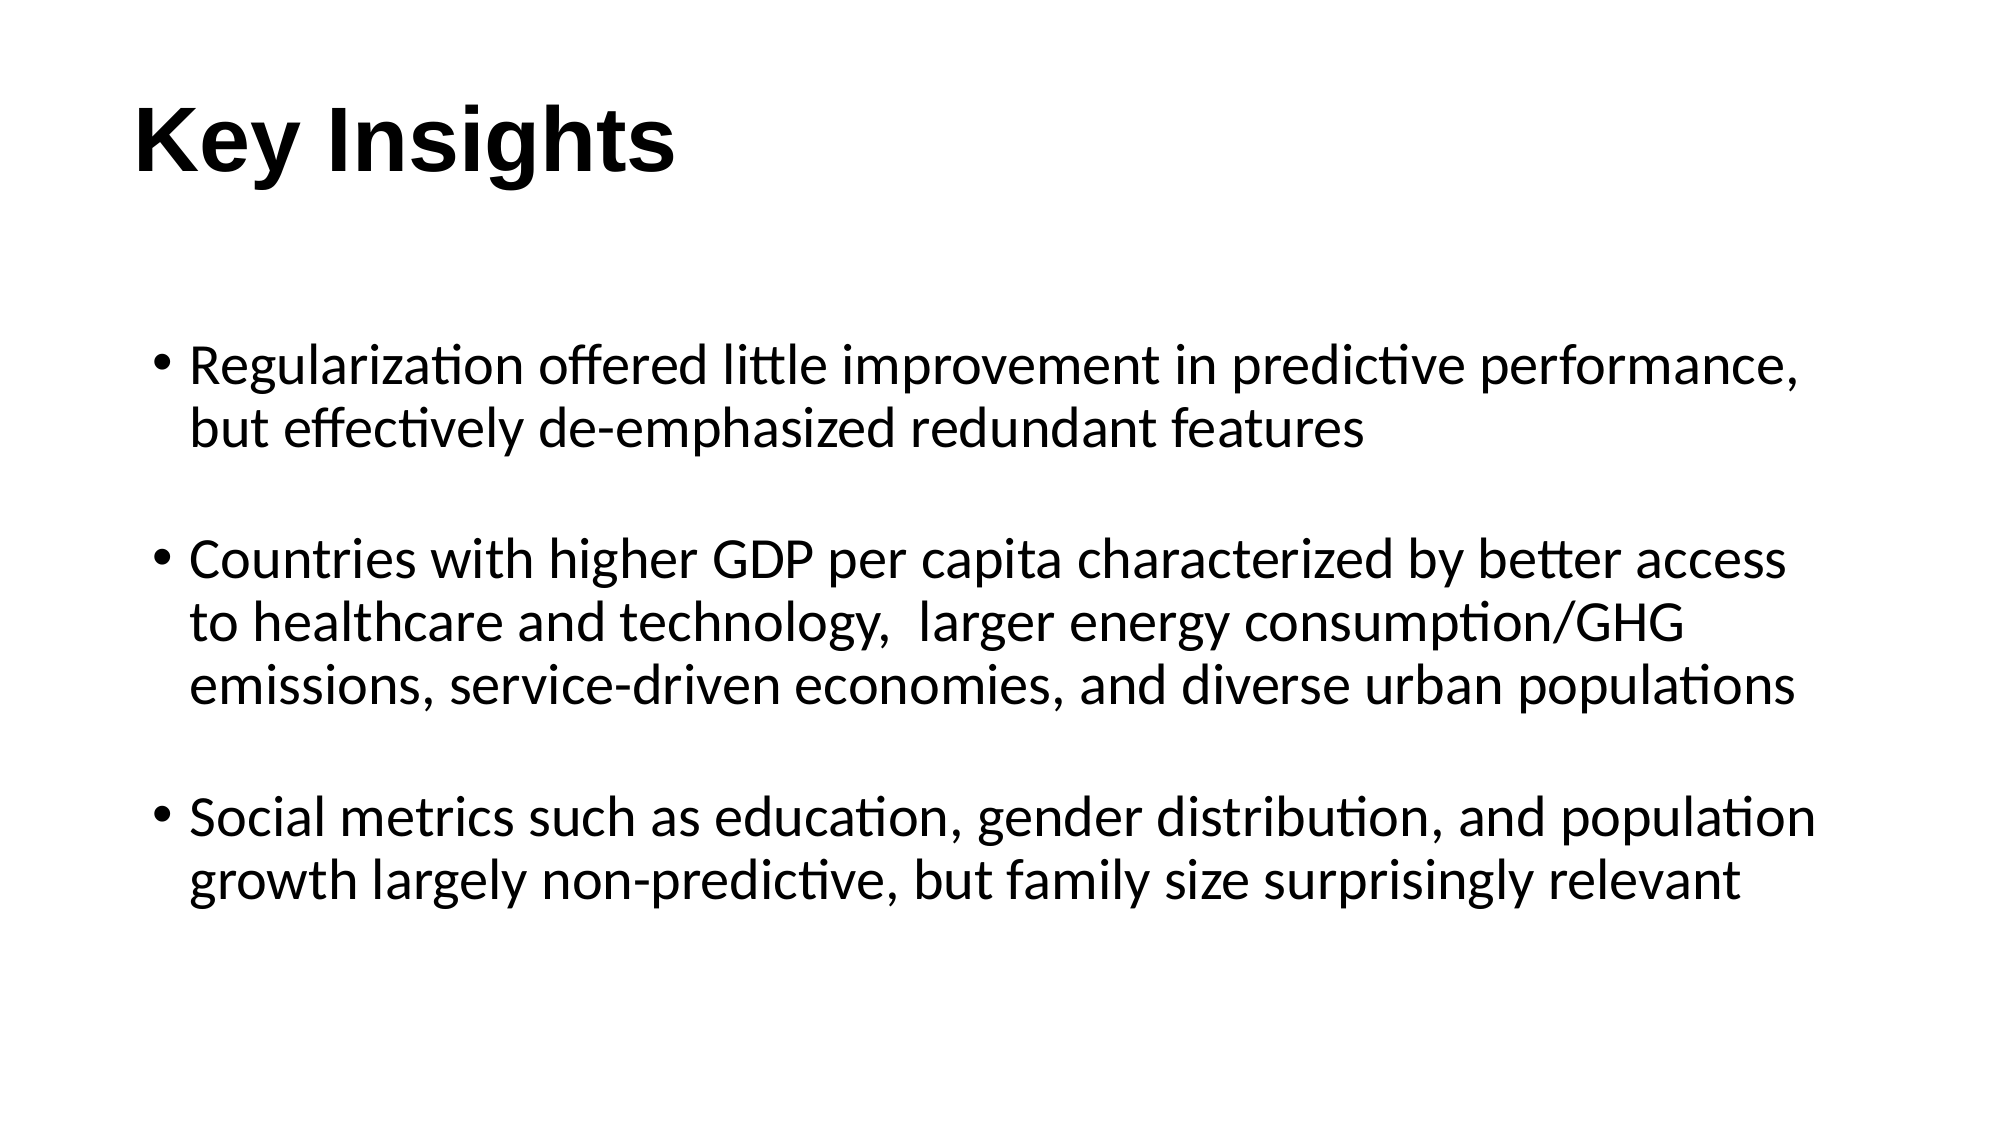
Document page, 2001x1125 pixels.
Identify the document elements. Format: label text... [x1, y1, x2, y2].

title Key Insights [118, 32, 1844, 251]
list Regularization offered little improvement in predictive performance, but effectively de-emphasized redundant features Countries with higher GDP per capita characterized by better access to healthcare and technology, larger energy consumption/GHG emissions, service-driven economies, and diverse urban populations Social metrics such as education, gender distribution, and population growth largely non-predictive, but family size surprisingly relevant [137, 326, 1863, 1041]
